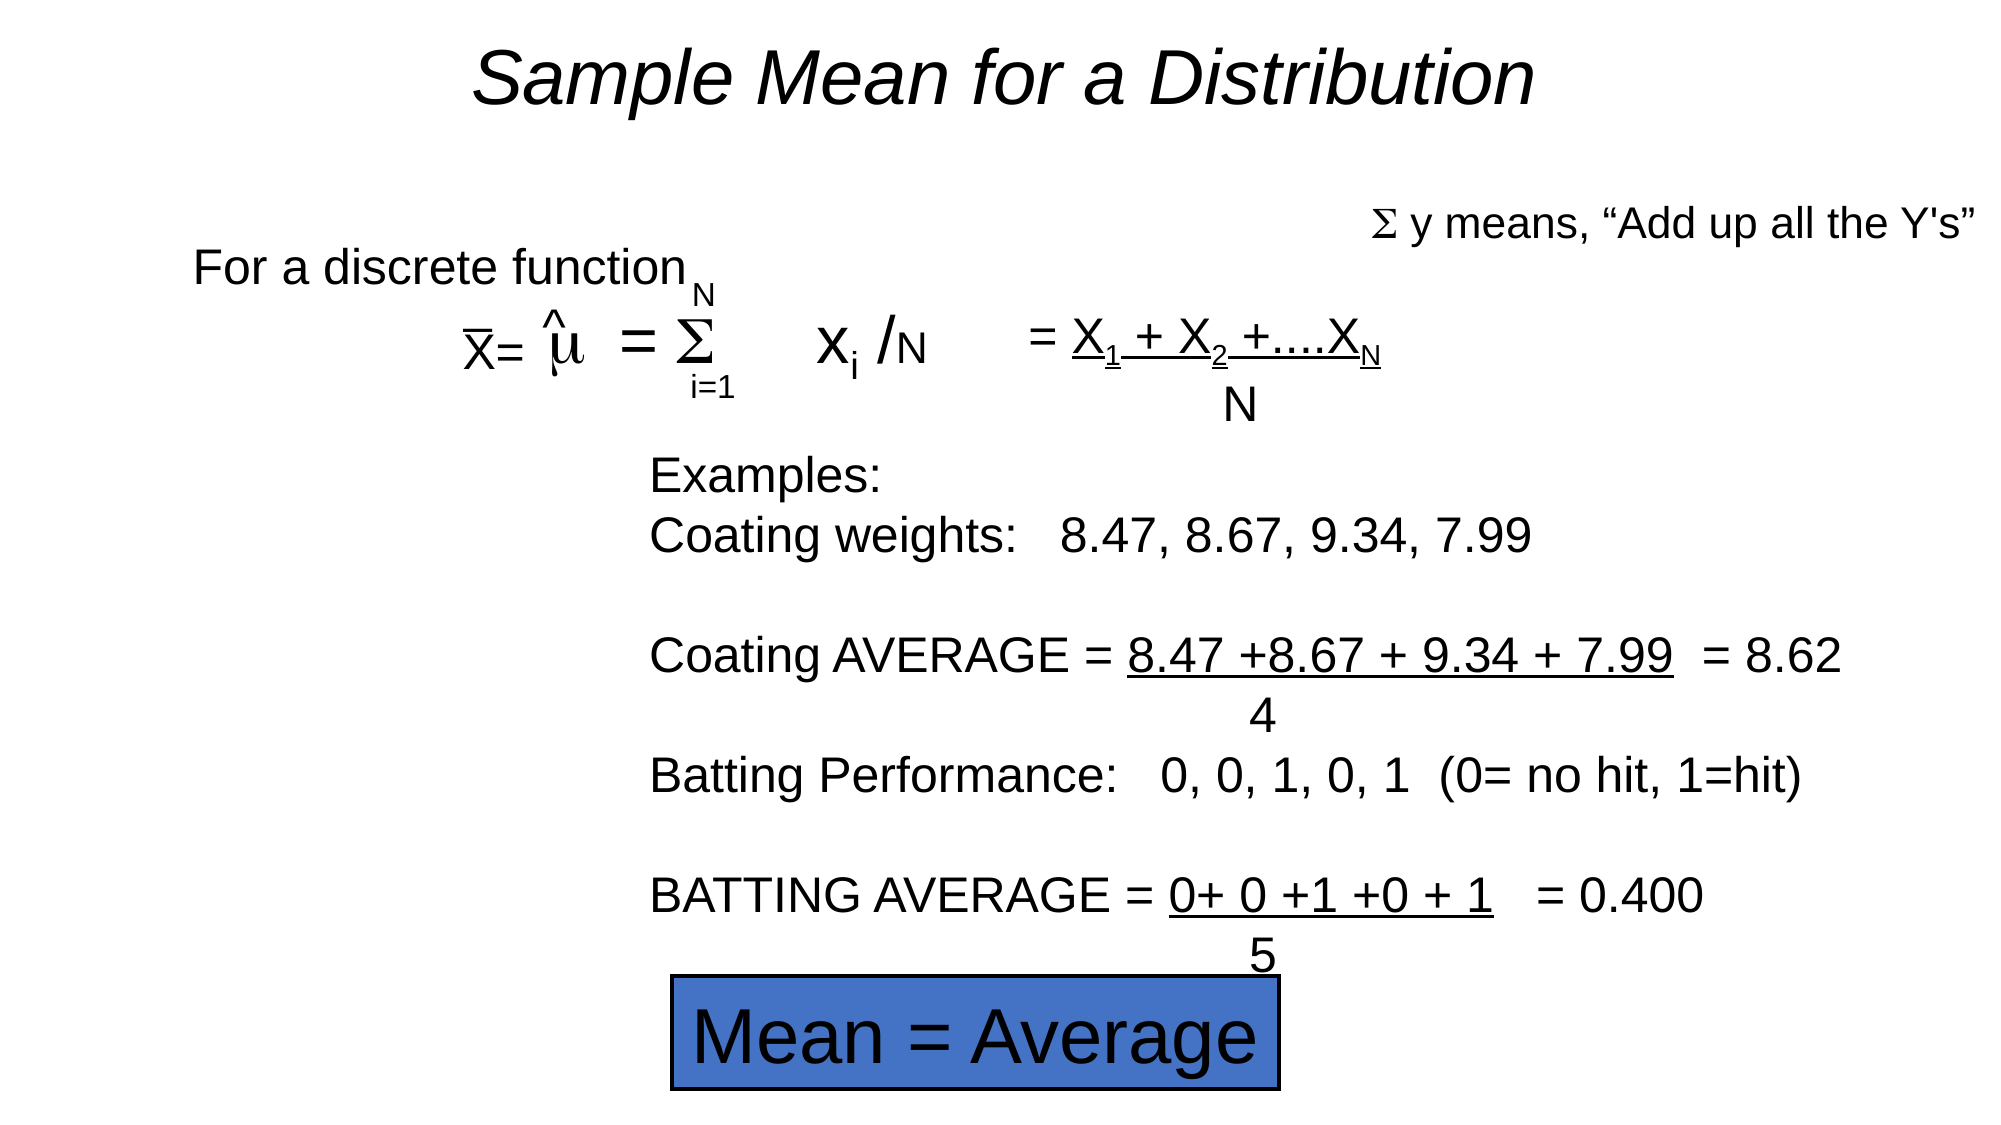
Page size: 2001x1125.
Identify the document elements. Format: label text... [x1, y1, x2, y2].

text_box Mean = Average [671, 1052, 1279, 1089]
text_box Sample Mean for a Distribution [451, 17, 1559, 130]
text_box Examples: Coating weights: 8.47, 8.67, 9.34, 7.99 Coating AVERAGE = 8.47 +8.67 + 9.34 + 7.99 = 8.62 4 Batting Performance: 0, 0, 1, 0, 1 (0= no hit, 1=hit) BATTING AVERAGE = 0+ 0 +1 +0 + 1 = 0.400 5 [629, 432, 1863, 1052]
text_box For a discrete function [172, 224, 708, 305]
text_box ^ [527, 287, 558, 363]
text_box _ [448, 264, 507, 340]
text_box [558, 263, 1660, 435]
text_box S y means, “Add up all the Y's” [1351, 184, 1997, 258]
text_box X= [447, 312, 540, 388]
